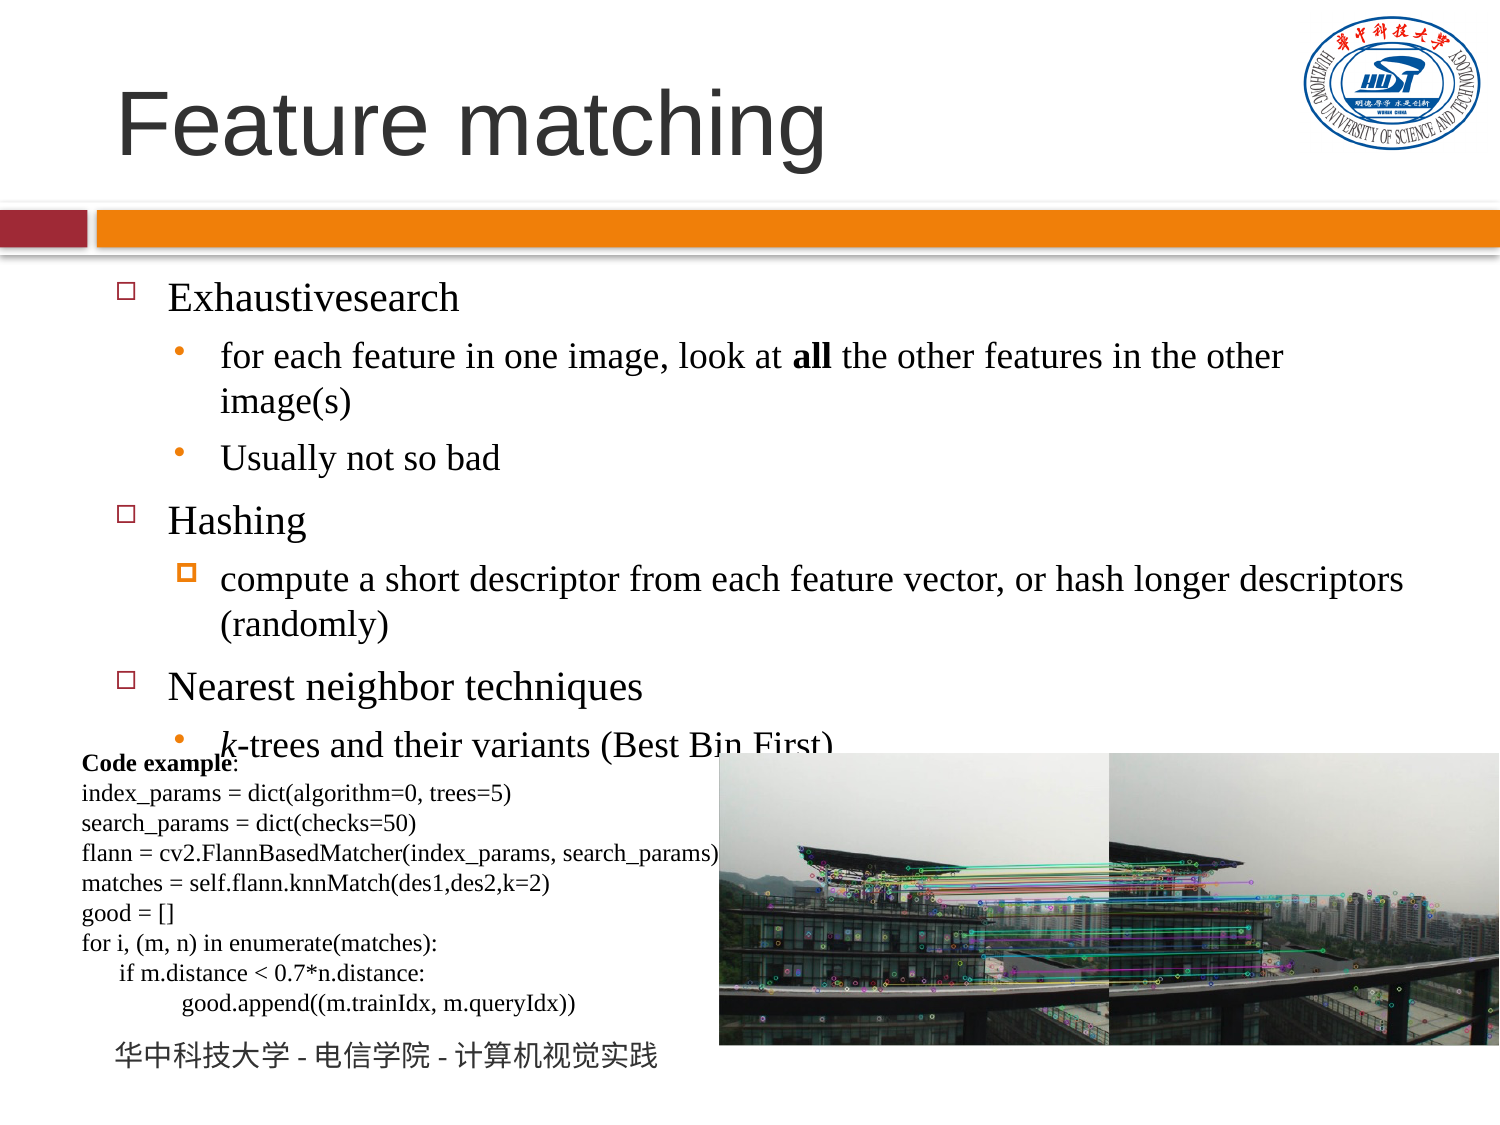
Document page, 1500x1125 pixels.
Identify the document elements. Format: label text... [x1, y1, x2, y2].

picture [1299, 12, 1488, 153]
title Feature matching [100, 37, 1438, 200]
text_box Code example: index_params = dict(algorithm=0, trees=5) search_params = dict(checks=50) flann = cv2.FlannBasedMatcher(index_params, search_params) matches = self.flann.knnMatch(des1,des2,k=2) good = [] for i, (m, n) in enumerate(matches): if m.distance < 0.7*n.distance: good.append((m.trainIdx, m.queryIdx)) [66, 739, 735, 1024]
footer 华中科技大学-电信学院-计算机视觉实践 [99, 1024, 990, 1085]
list Exhaustivesearch for each feature in one image, look at all the other features in the other image(s) Usually not so bad Hashing compute a short descriptor from each feature vector, or hash longer descriptors (randomly) Nearest neighbor techniques k-trees and their variants (Best Bin First) [100, 262, 1438, 751]
slide_number [0, 208, 88, 249]
picture [718, 752, 1499, 1046]
